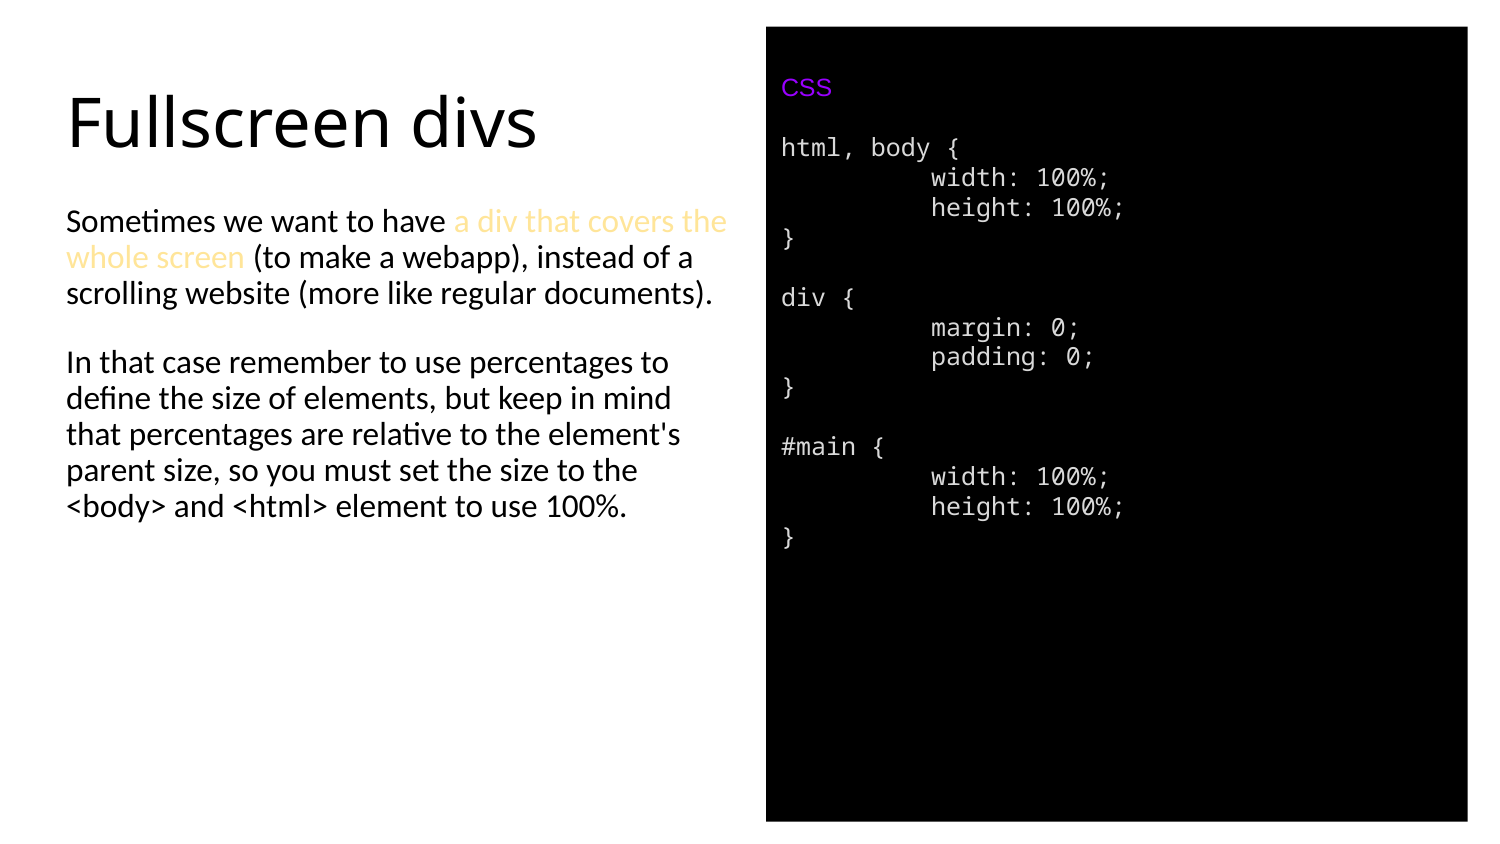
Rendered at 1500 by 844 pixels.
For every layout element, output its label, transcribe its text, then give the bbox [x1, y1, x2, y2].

list Sometimes we want to have a div that covers the whole screen (to make a webapp), instead of a scrolling website (more like regular documents). In that case remember to use percentages to define the size of elements, but keep in mind that percentages are relative to the element's parent size, so you must set the size to the <body> and <html> element to use 100%. [51, 189, 751, 750]
title Fullscreen divs [51, 72, 766, 167]
text_box CSS html, body { width: 100%; height: 100%; } div { margin: 0; padding: 0; } #main { width: 100%; height: 100%; } [766, 26, 1468, 822]
